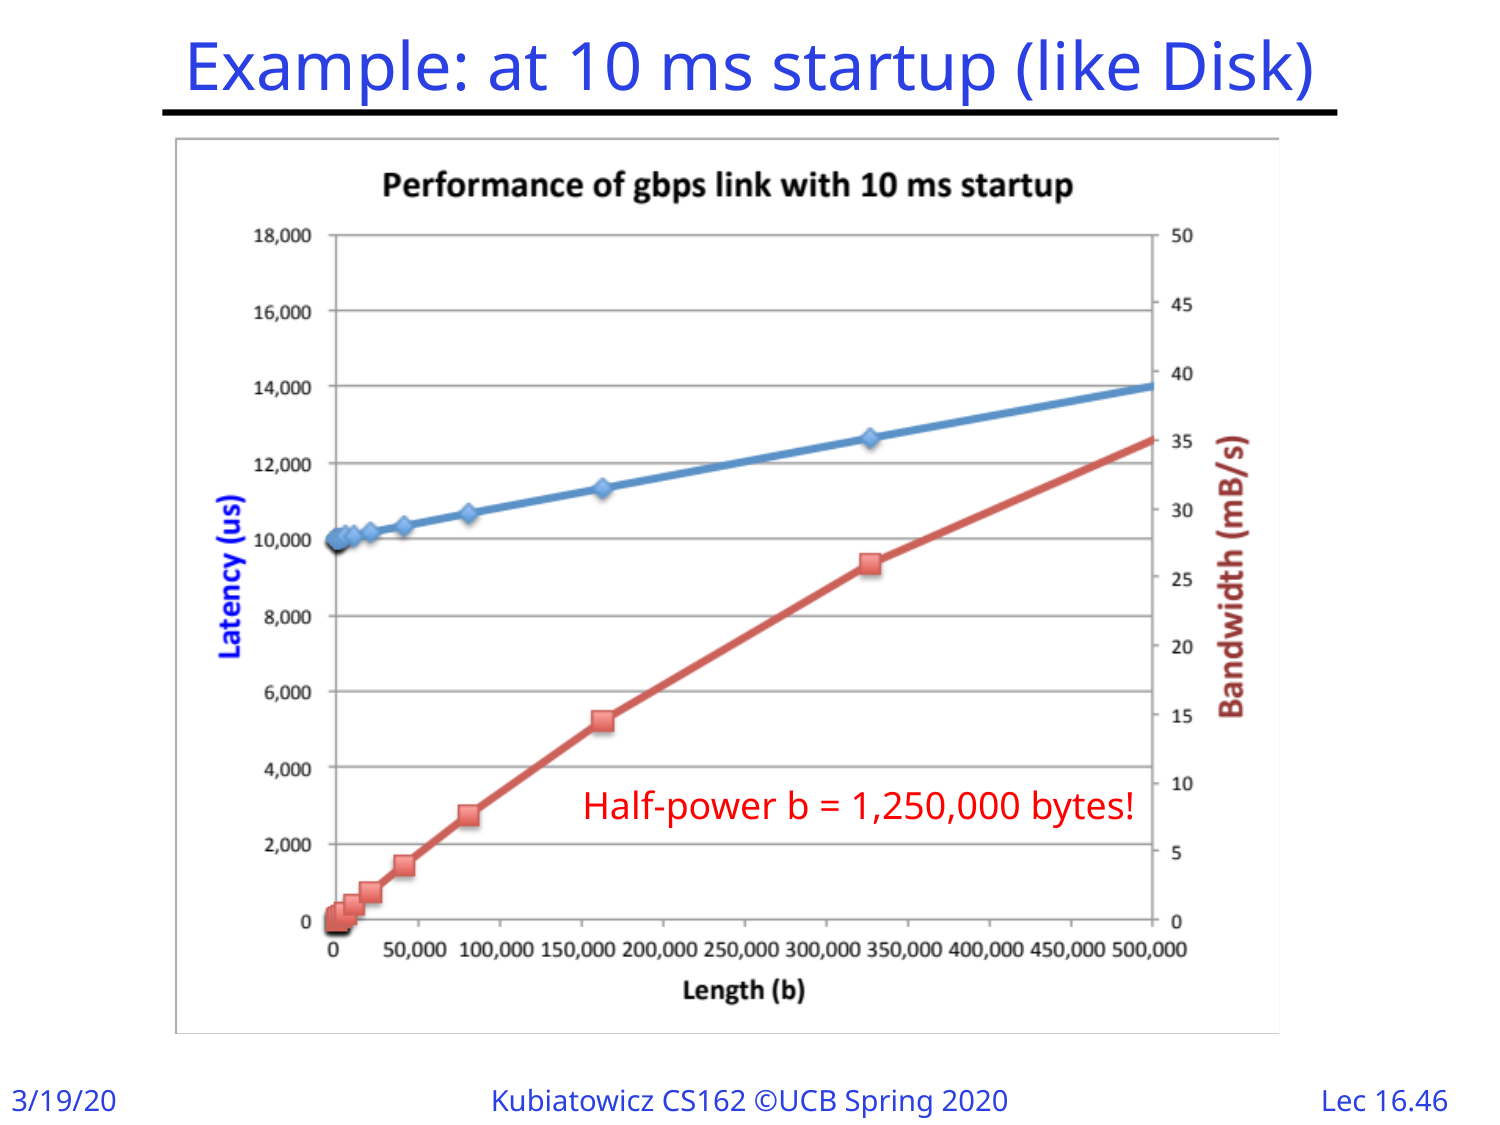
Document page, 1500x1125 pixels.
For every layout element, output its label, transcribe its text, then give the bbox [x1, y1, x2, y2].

picture [174, 137, 1280, 1034]
title Example: at 10 ms startup (like Disk) [162, 24, 1338, 113]
